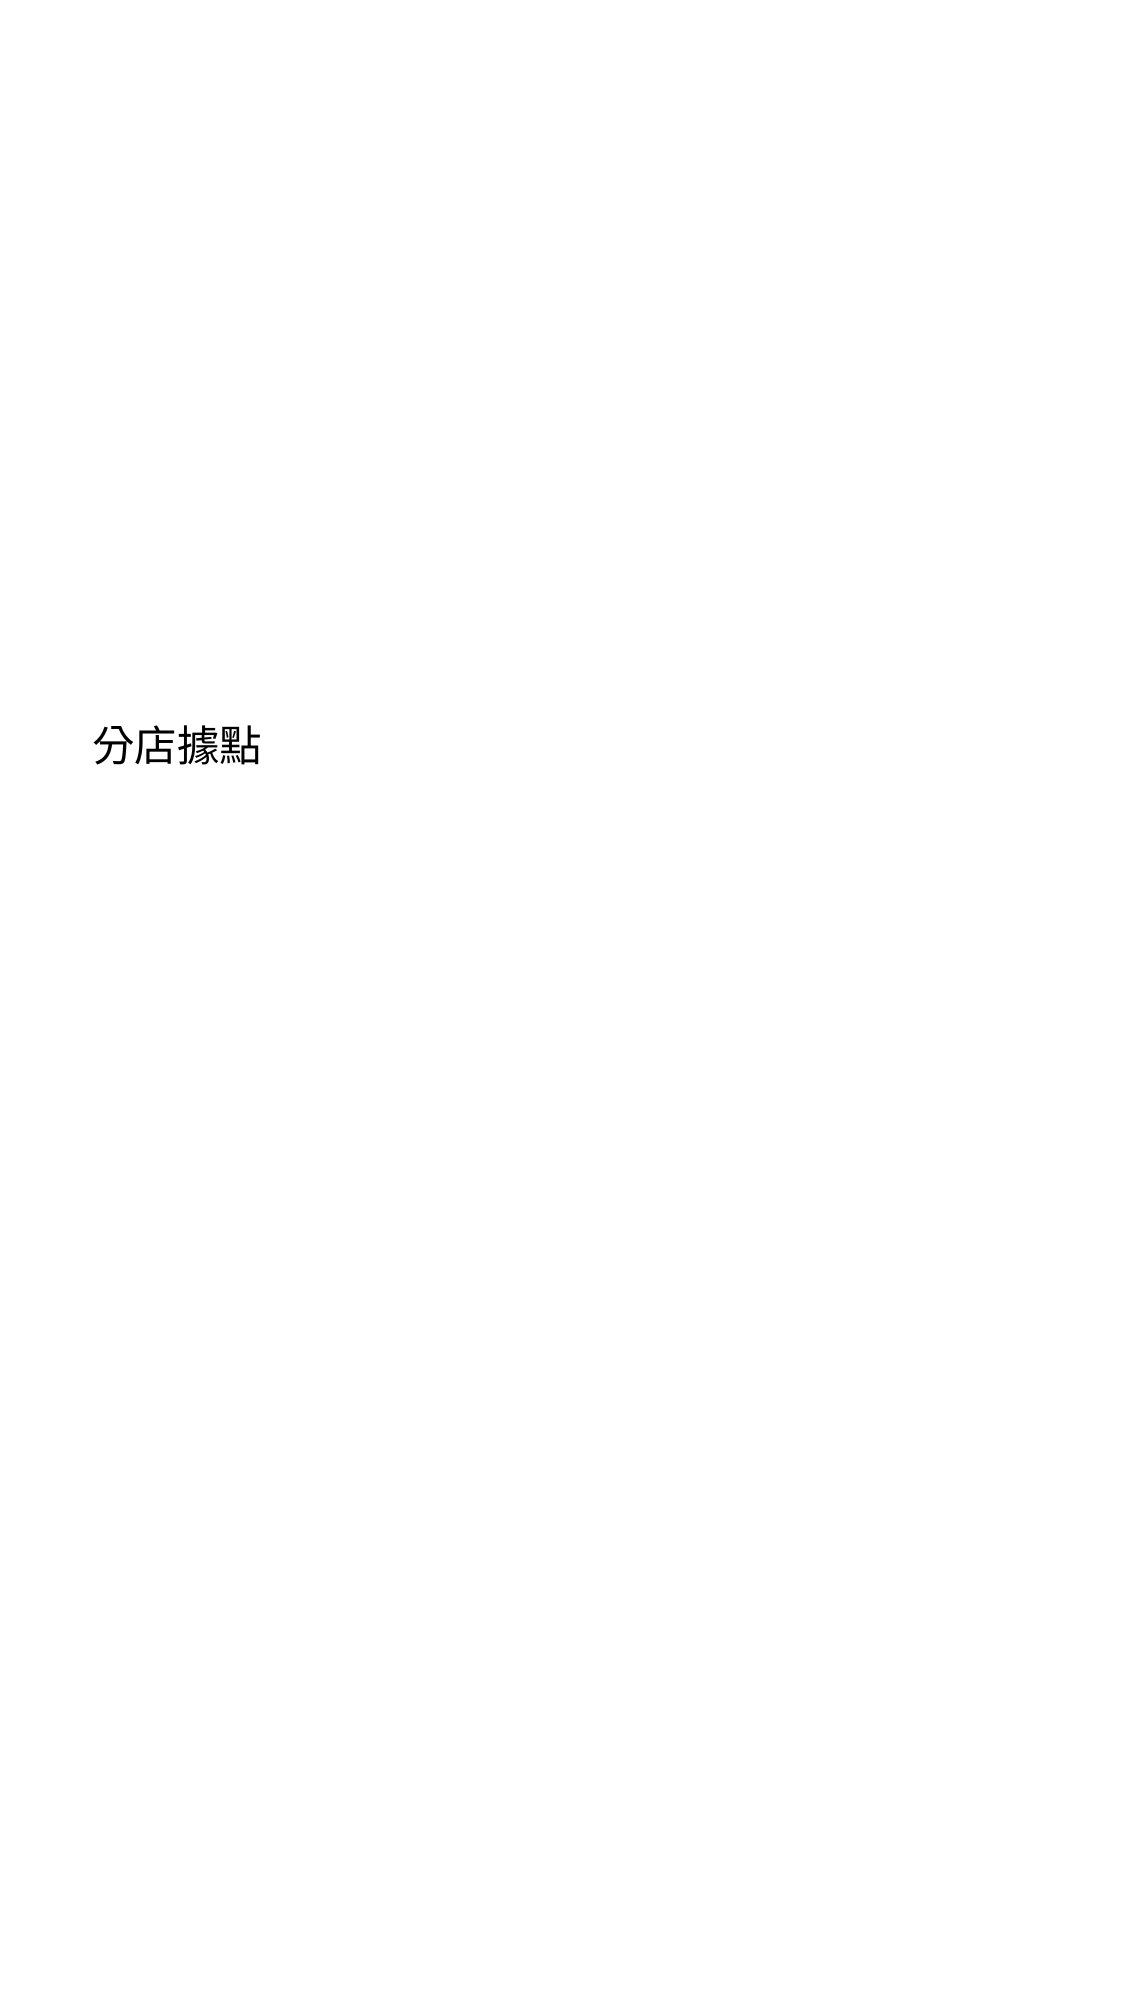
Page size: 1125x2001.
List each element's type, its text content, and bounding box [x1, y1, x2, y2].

title 分店據點 [77, 717, 1048, 779]
